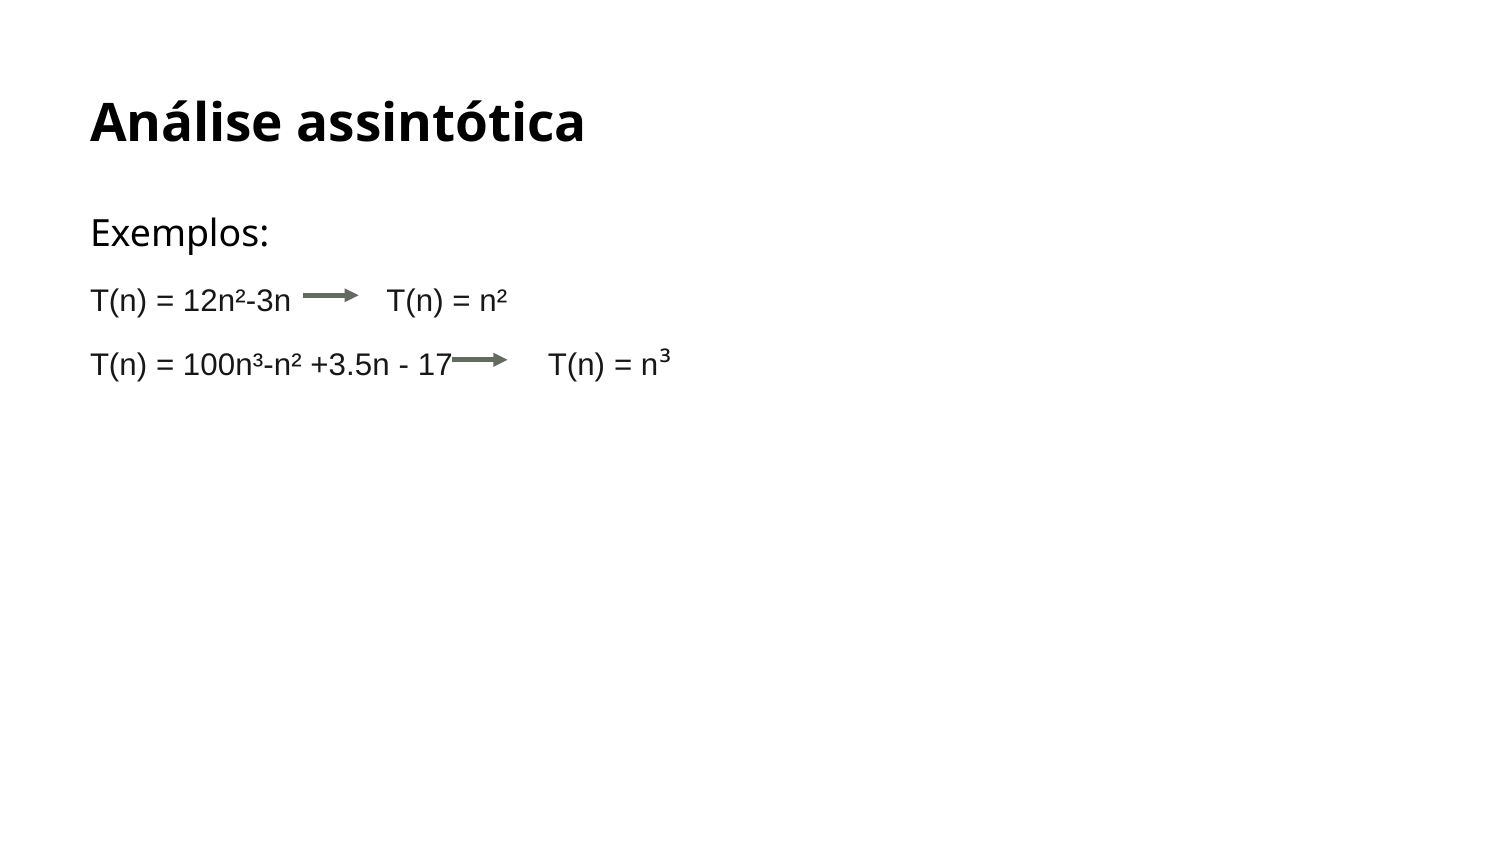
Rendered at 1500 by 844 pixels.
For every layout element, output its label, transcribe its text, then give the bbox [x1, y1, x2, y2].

list Exemplos: T(n) = 12n²-3n T(n) = n² T(n) = 100n³-n² +3.5n - 17 T(n) = n³ [75, 187, 1425, 750]
title Análise assintótica [75, 72, 1425, 167]
